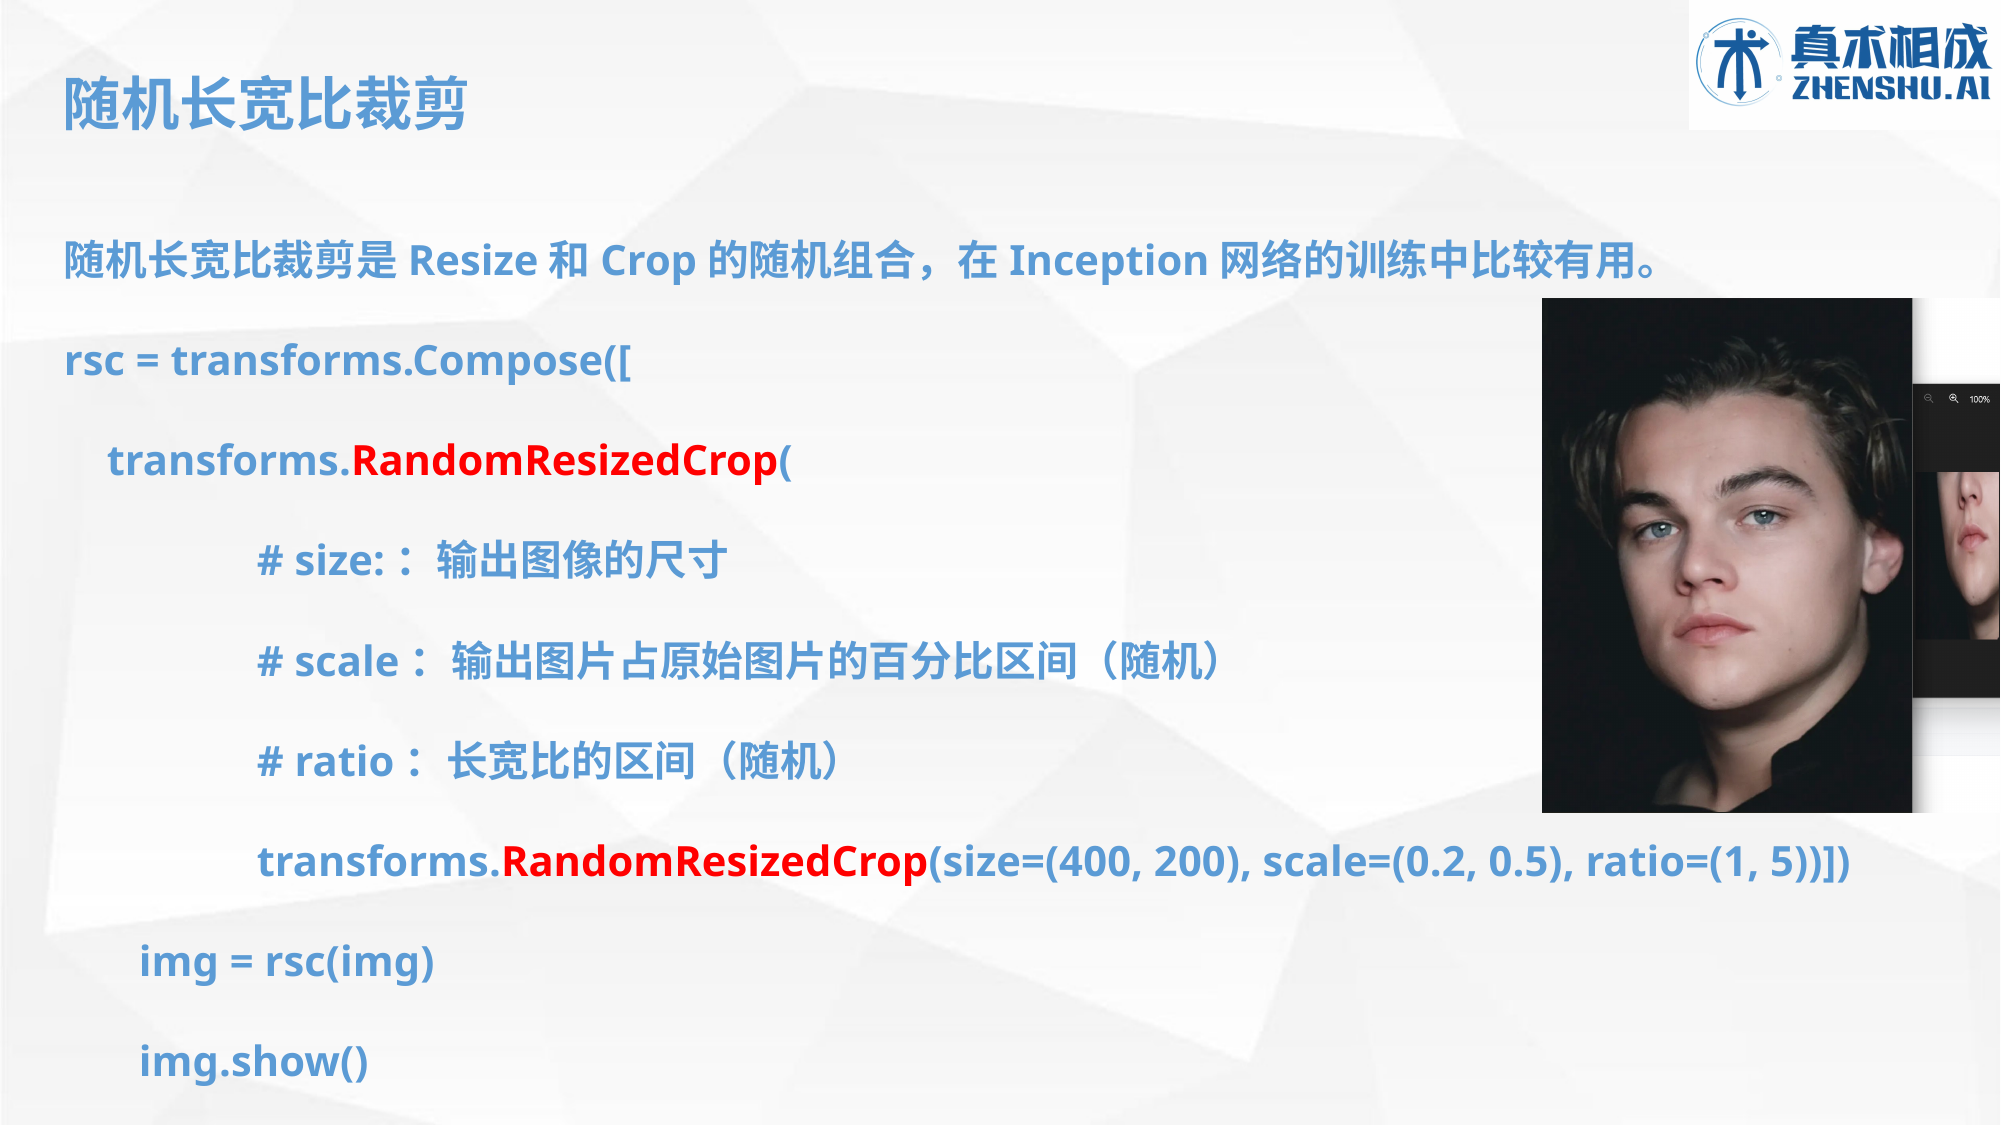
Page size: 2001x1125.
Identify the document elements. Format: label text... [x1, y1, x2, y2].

text_box 随机长宽比裁剪是Resize和Crop的随机组合，在Inception网络的训练中比较有用。 rsc = transforms.Compose([ transforms.RandomResizedCrop( # size:：输出图像的尺寸 # scale：输出图片占原始图片的百分比区间（随机） # ratio：长宽比的区间（随机） transforms.RandomResizedCrop(size=(400, 200), scale=(0.2, 0.5), ratio=(1, 5))]) img = rsc(img) img.show() [49, 176, 2000, 1092]
picture [0, 0, 2001, 1125]
text_box 随机长宽比裁剪 [48, 59, 1356, 145]
